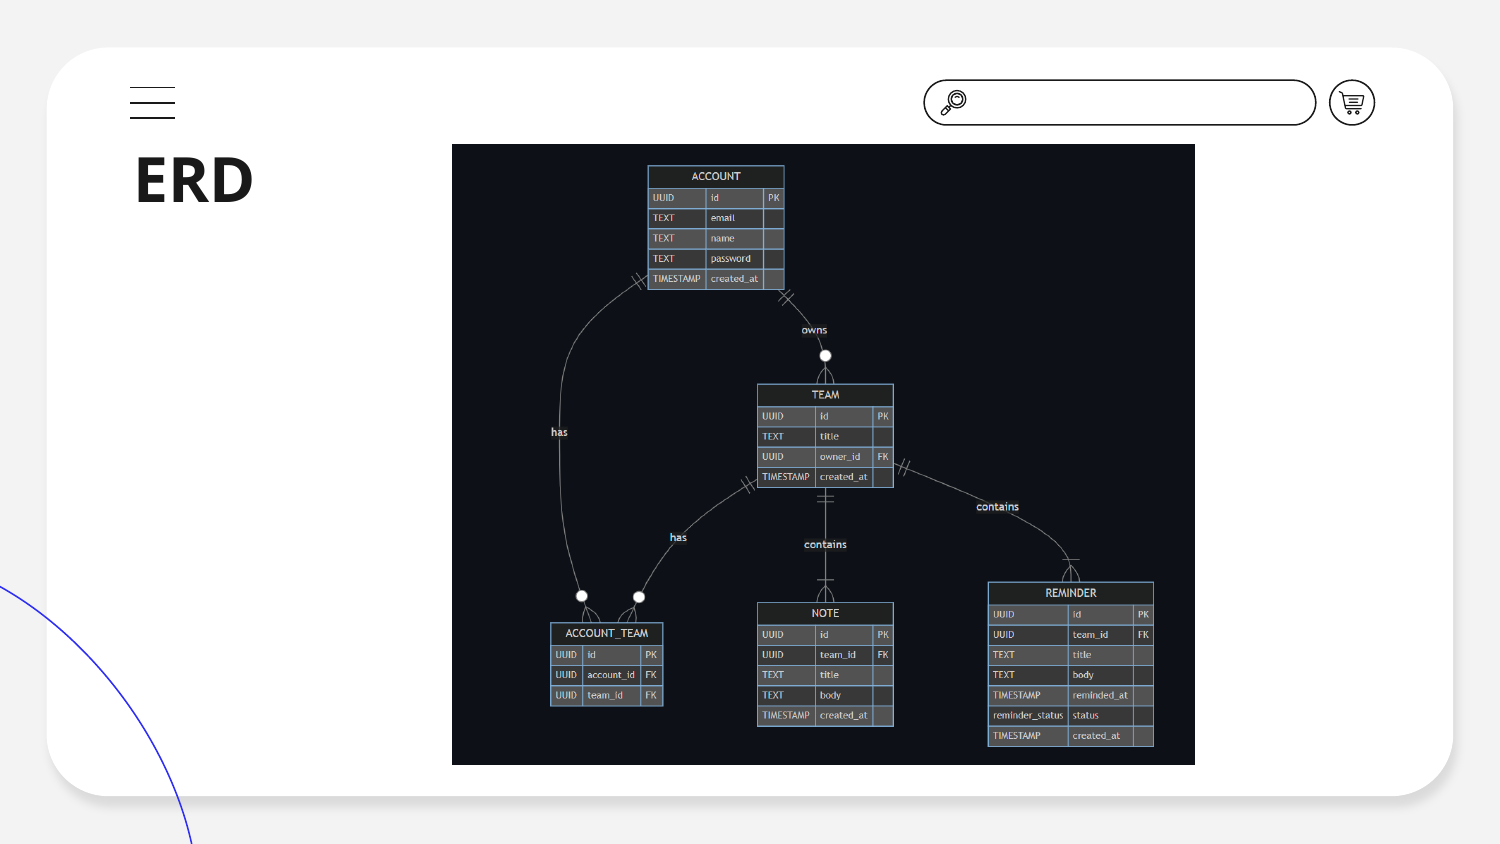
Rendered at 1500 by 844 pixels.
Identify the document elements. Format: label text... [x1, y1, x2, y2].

title ERD [118, 125, 869, 219]
picture [452, 143, 1195, 765]
